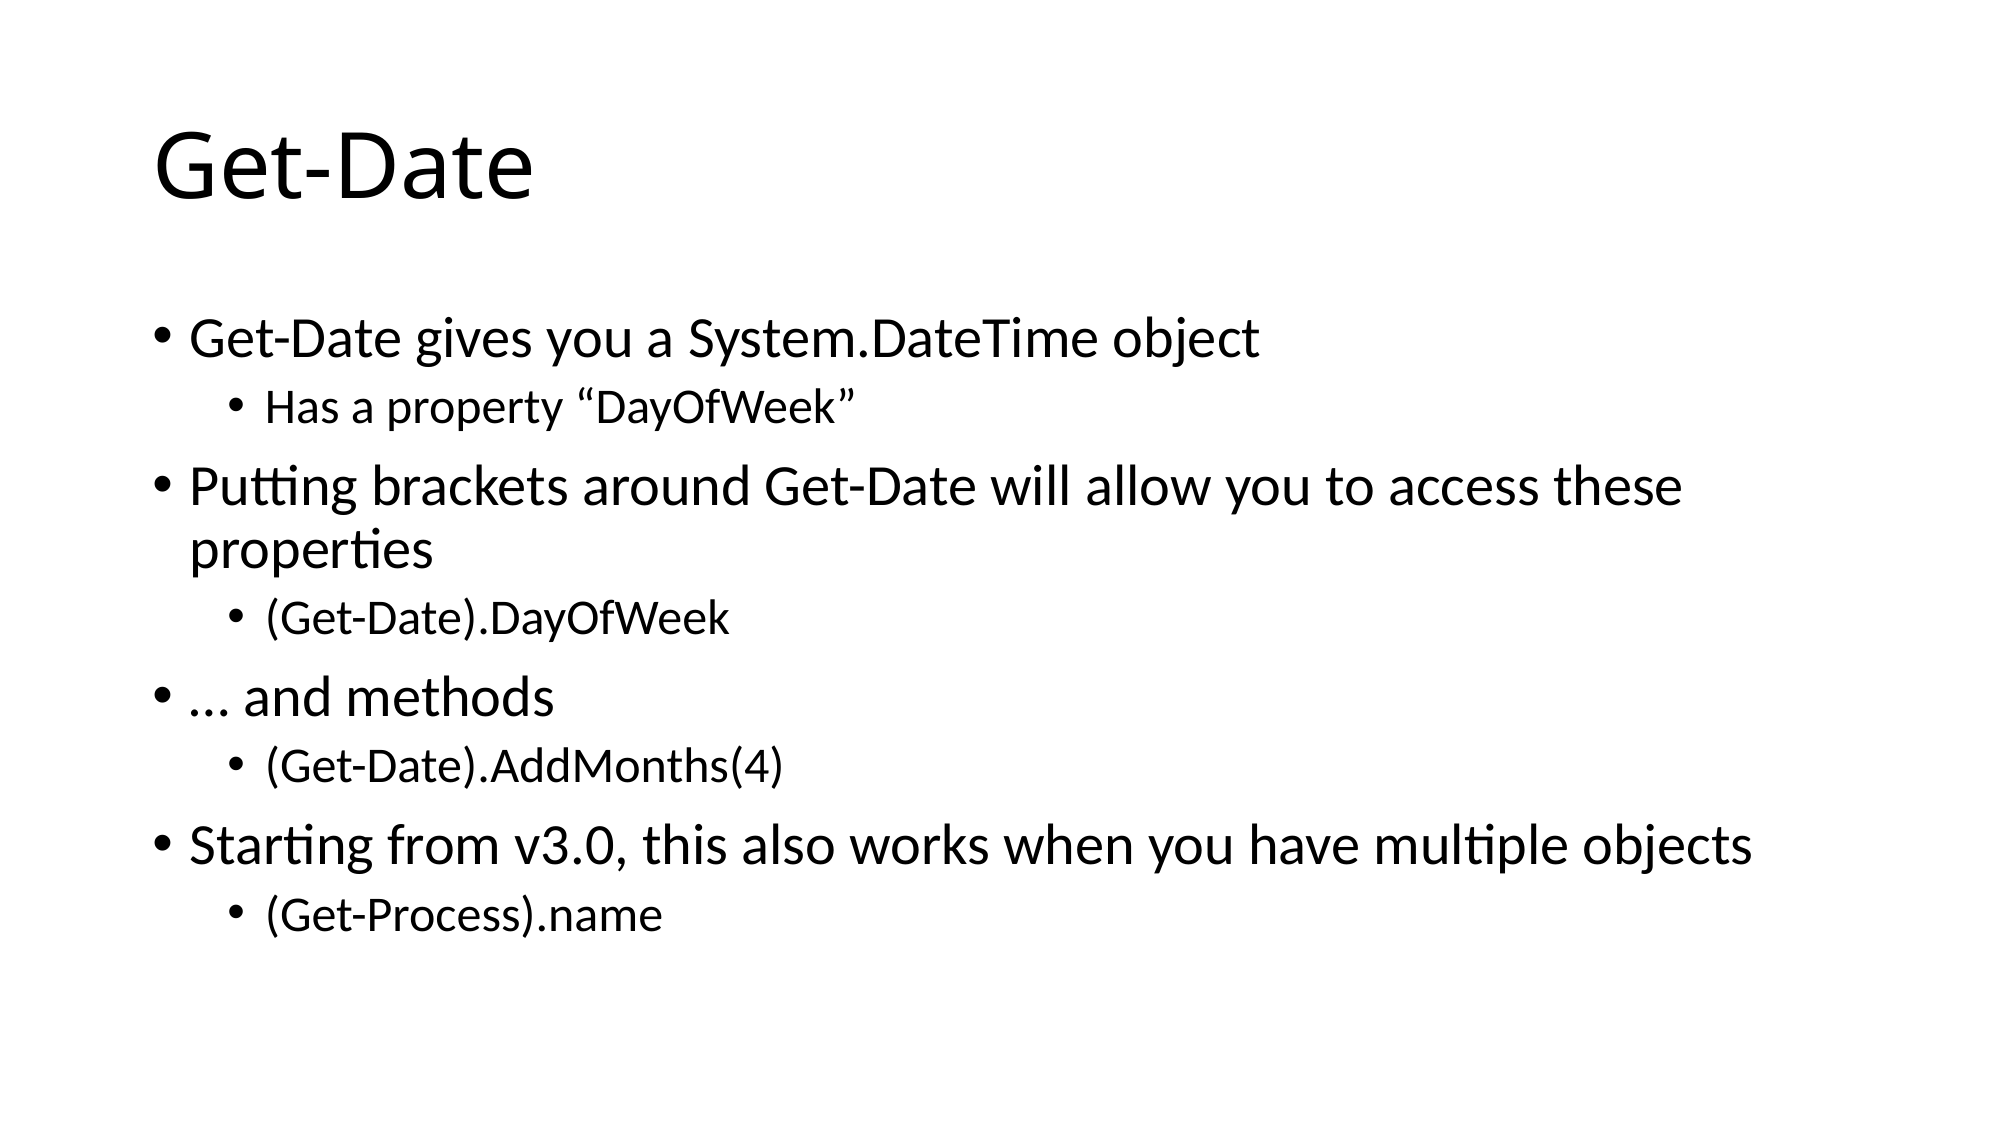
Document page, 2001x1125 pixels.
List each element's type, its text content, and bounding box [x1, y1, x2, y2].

list Get-Date gives you a System.DateTime object Has a property “DayOfWeek” Putting brackets around Get-Date will allow you to access these properties (Get-Date).DayOfWeek … and methods (Get-Date).AddMonths(4) Starting from v3.0, this also works when you have multiple objects (Get-Process).name [137, 299, 1863, 1014]
title Get-Date [137, 59, 1863, 278]
